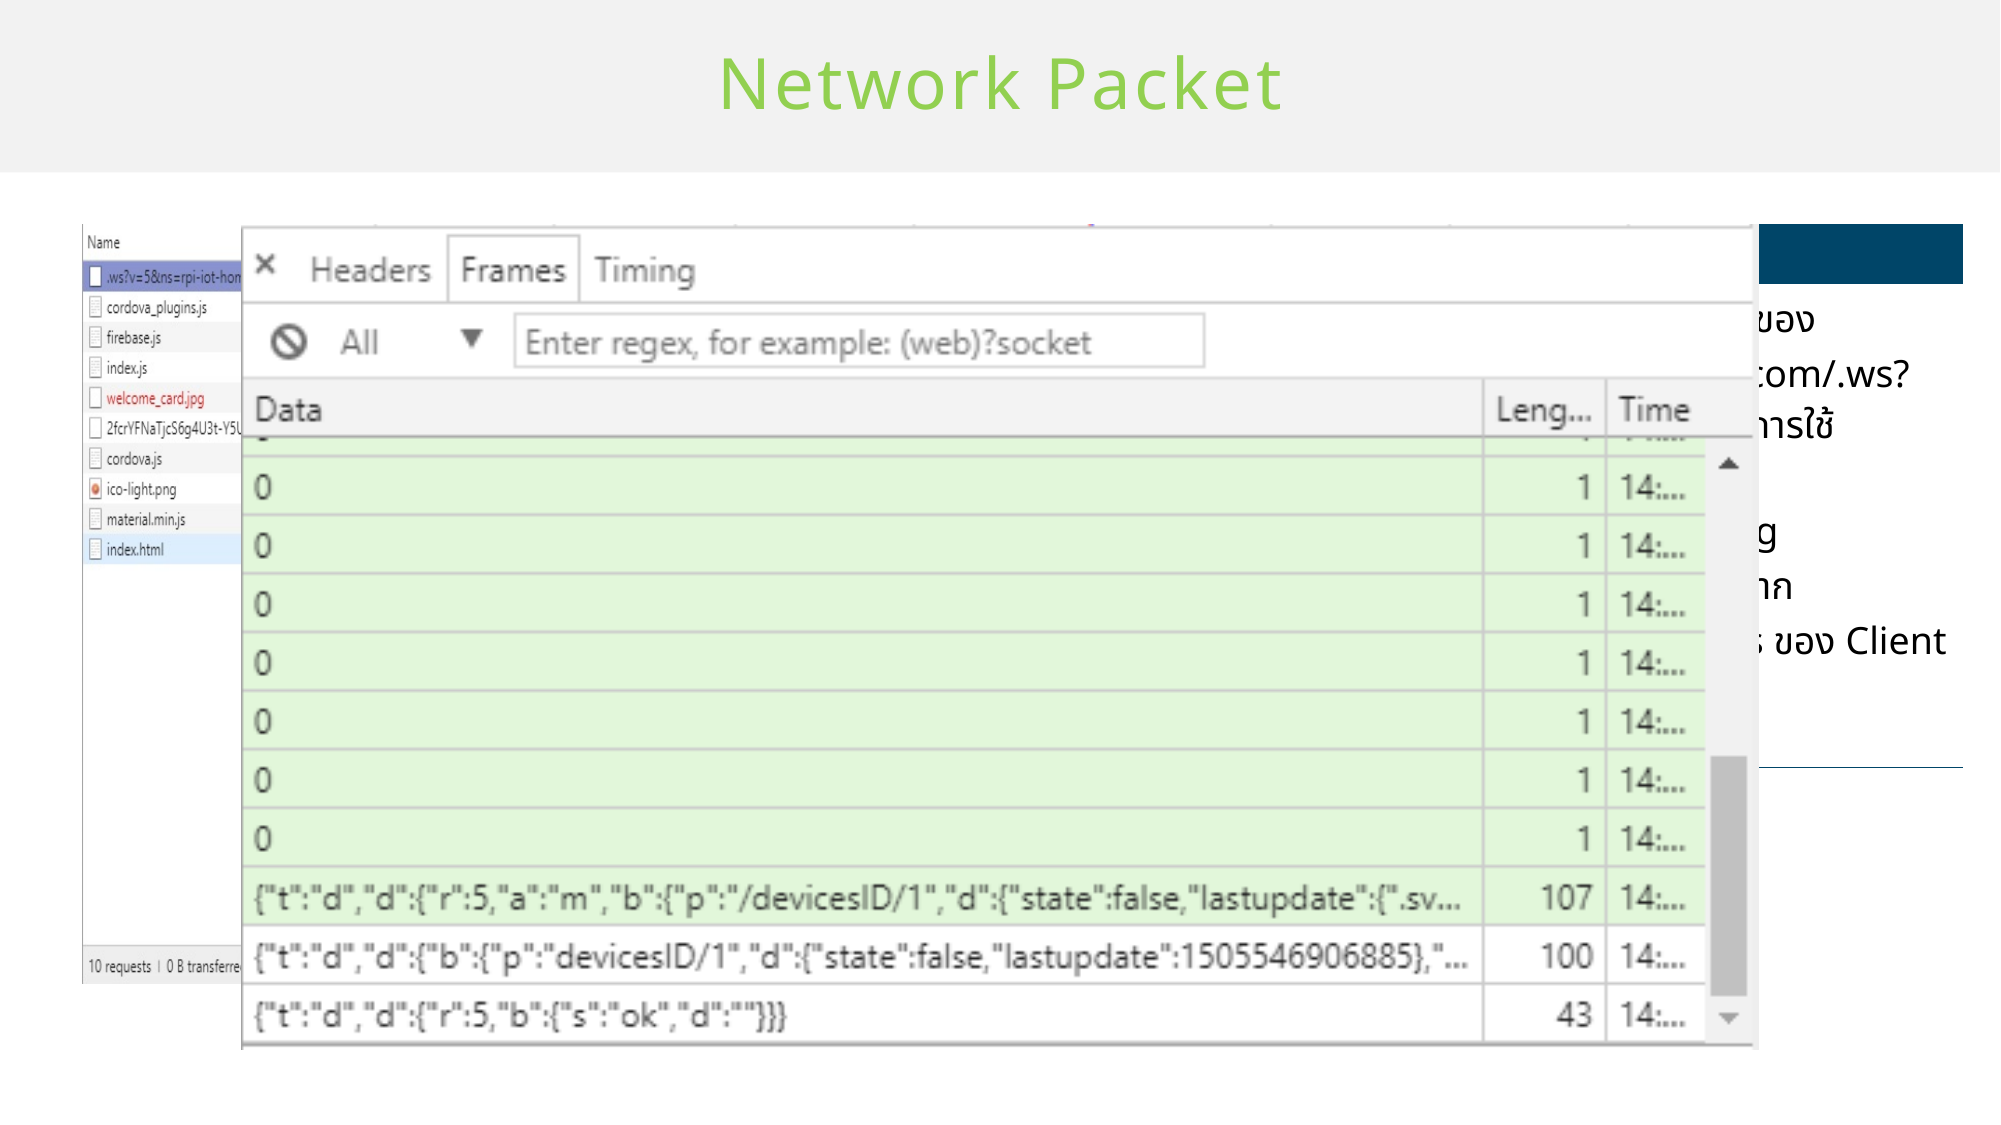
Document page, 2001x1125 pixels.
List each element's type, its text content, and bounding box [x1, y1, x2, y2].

table_cell โดยเริ่ม request ขอ URL ไปที่ server ของ wss://s-usc1c-nss-228.firebaseio.com/.ws?v=5&ns=rpi-iot-homeappliance มีการใช้ Request Method GET ซึ่งมี status code เป็น 101 Switching Protocols และยังคงเป็น stay alive จาก Function ที่ชื่อว่า Present ใน code js ของ Client ทำให้ยังไม่มีการปิด connetion [1759, 284, 1963, 767]
table_header Changing pieces of the pie [1759, 224, 1963, 284]
picture [81, 224, 1759, 1050]
title Network Packet [0, 0, 2000, 173]
